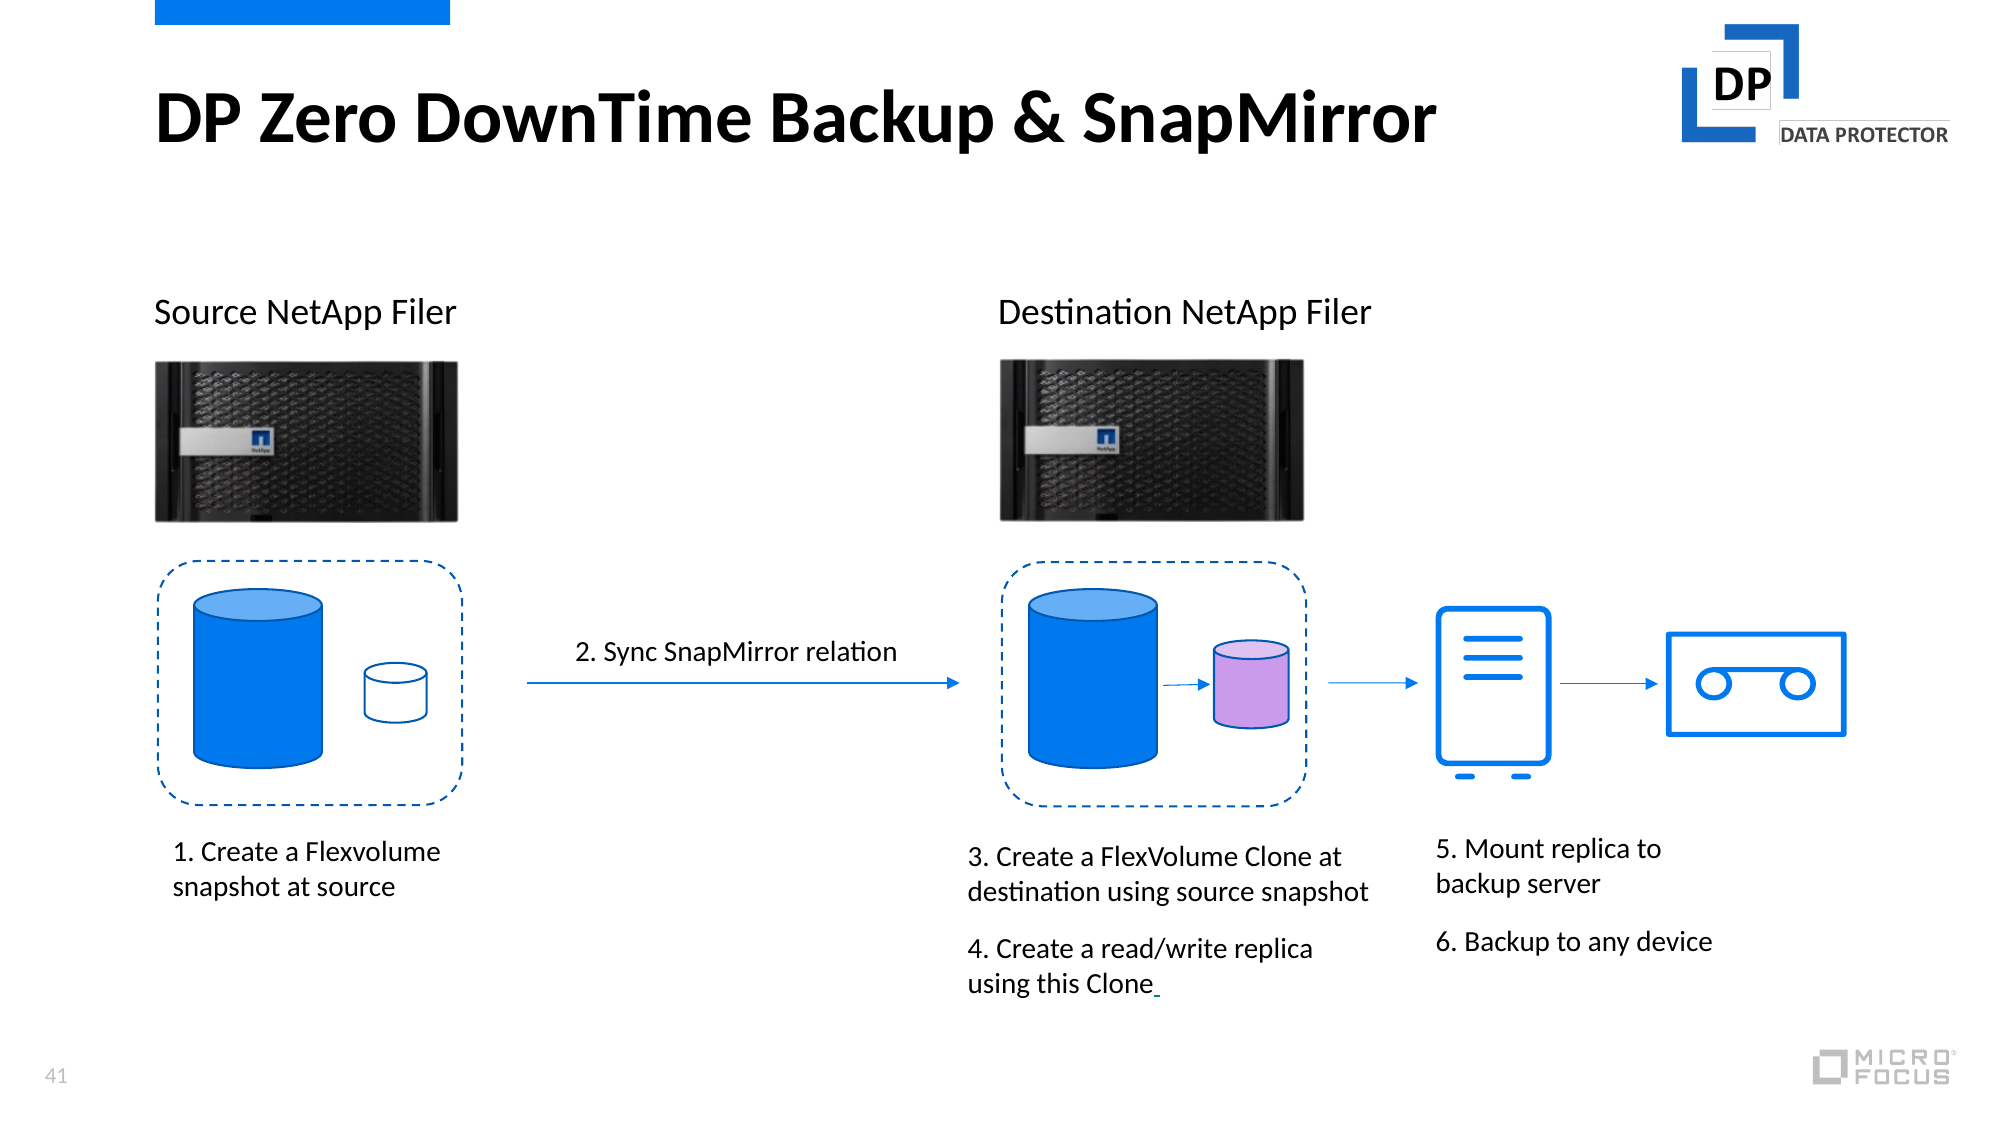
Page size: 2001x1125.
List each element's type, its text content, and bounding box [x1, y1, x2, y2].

text_box [156, 559, 464, 807]
picture [154, 360, 460, 523]
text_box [1163, 640, 1289, 729]
text_box 3. Create a FlexVolume Clone at destination using source snapshot [952, 829, 1401, 915]
text_box [193, 588, 323, 770]
text_box 6. Backup to any device [1435, 922, 1772, 1003]
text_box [527, 624, 960, 684]
text_box 1. Create a Flexvolume snapshot at source [157, 824, 472, 910]
slide_number 41 [30, 1051, 90, 1097]
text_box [1328, 605, 1552, 780]
text_box Source NetApp Filer [139, 279, 556, 340]
text_box [1000, 561, 1308, 808]
text_box 4. Create a read/write replica using this Clone [953, 922, 1345, 1007]
text_box [1028, 588, 1158, 770]
picture [999, 358, 1305, 522]
text_box Destination NetApp Filer [983, 279, 1392, 340]
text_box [1560, 631, 1847, 738]
picture [1681, 24, 1950, 145]
text_box 5. Mount replica to backup server [1435, 829, 1772, 911]
title DP Zero DownTime Backup & SnapMirror [155, 70, 1847, 248]
text_box [363, 661, 428, 724]
